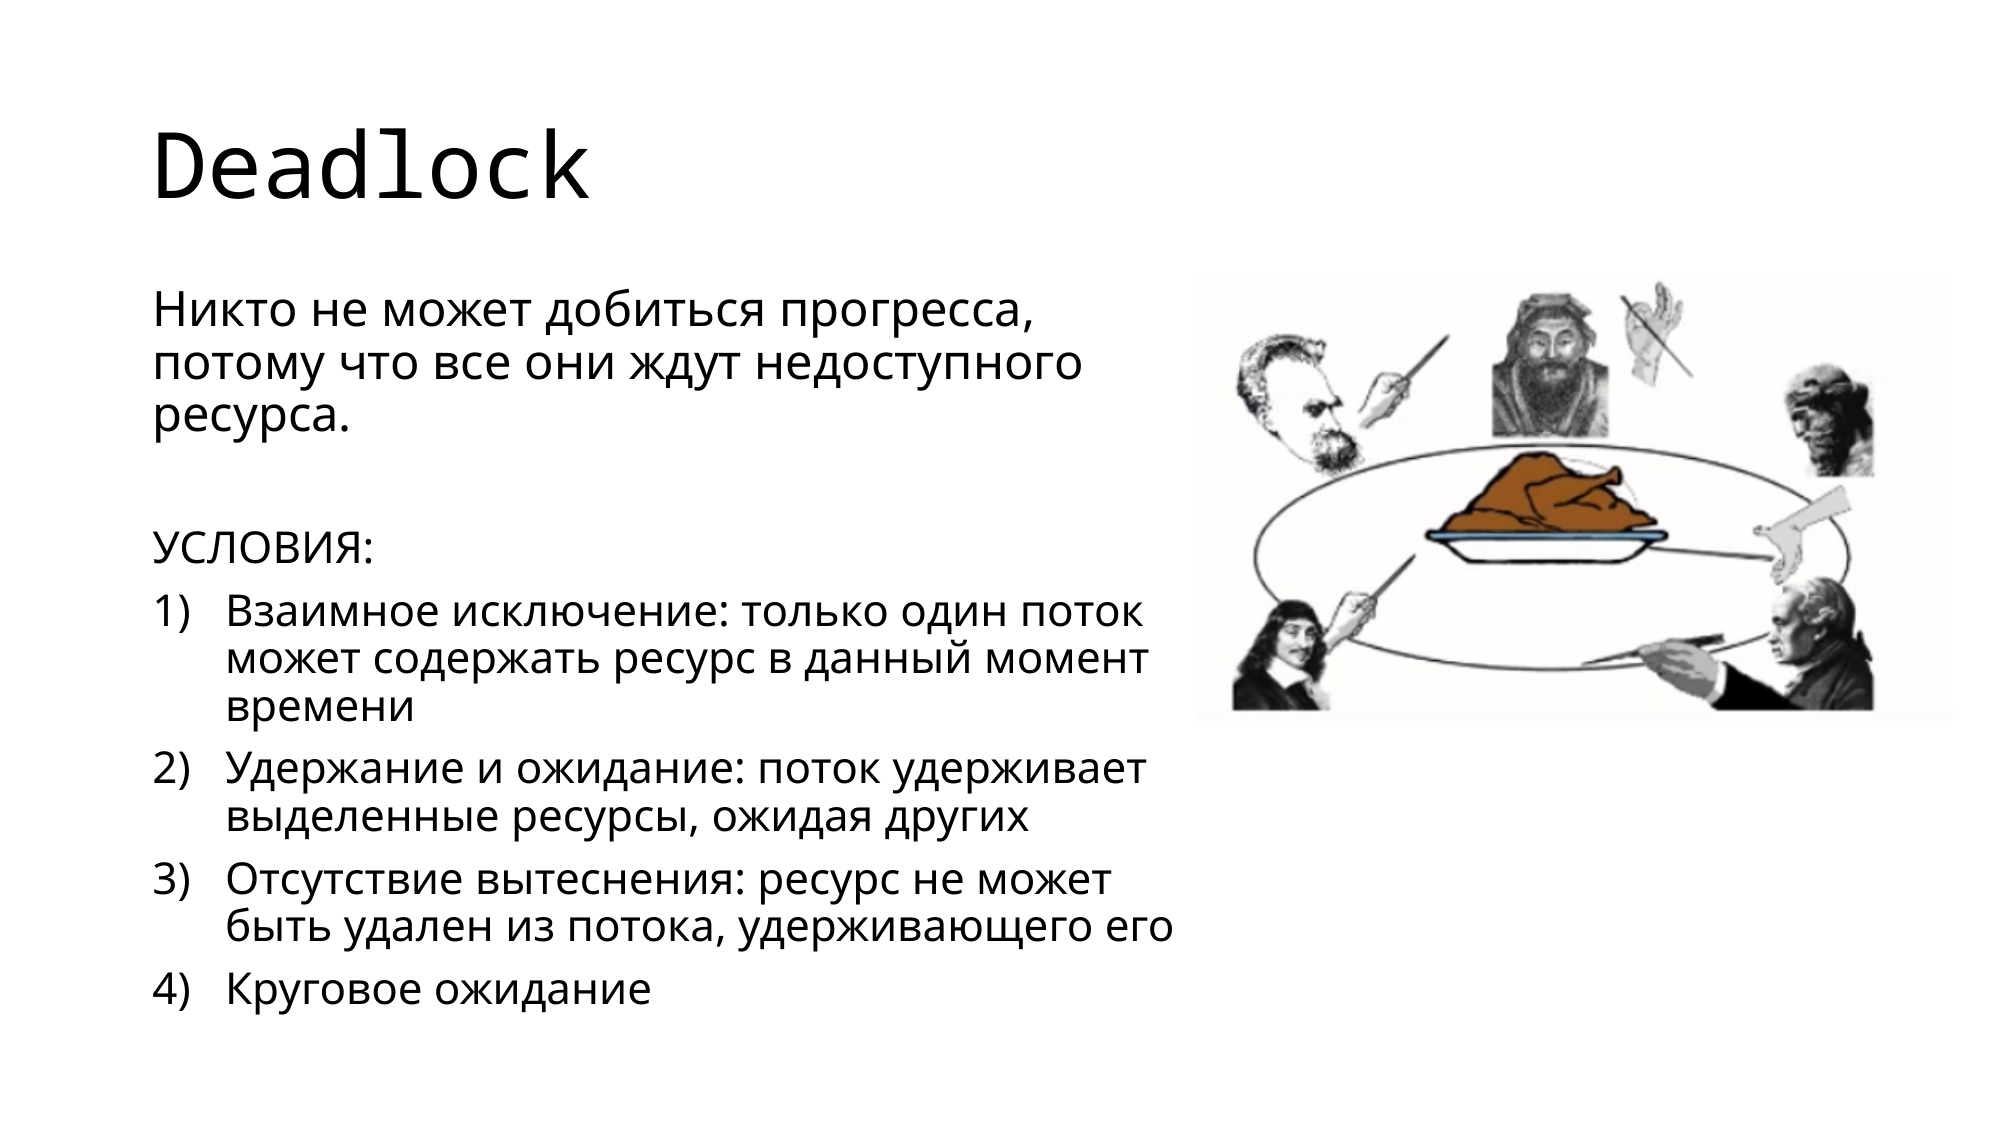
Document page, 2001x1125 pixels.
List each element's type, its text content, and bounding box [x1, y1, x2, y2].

picture [1197, 277, 1953, 721]
list Никто не может добиться прогресса, потому что все они ждут недоступного ресурса. УСЛОВИЯ: Взаимное исключение: только один поток может содержать ресурс в данный момент времени Удержание и ожидание: поток удерживает выделенные ресурсы, ожидая других Отсутствие вытеснения: ресурс не может быть удален из потока, удерживающего его Круговое ожидание [137, 277, 1191, 1100]
title Deadlock [137, 59, 1922, 278]
